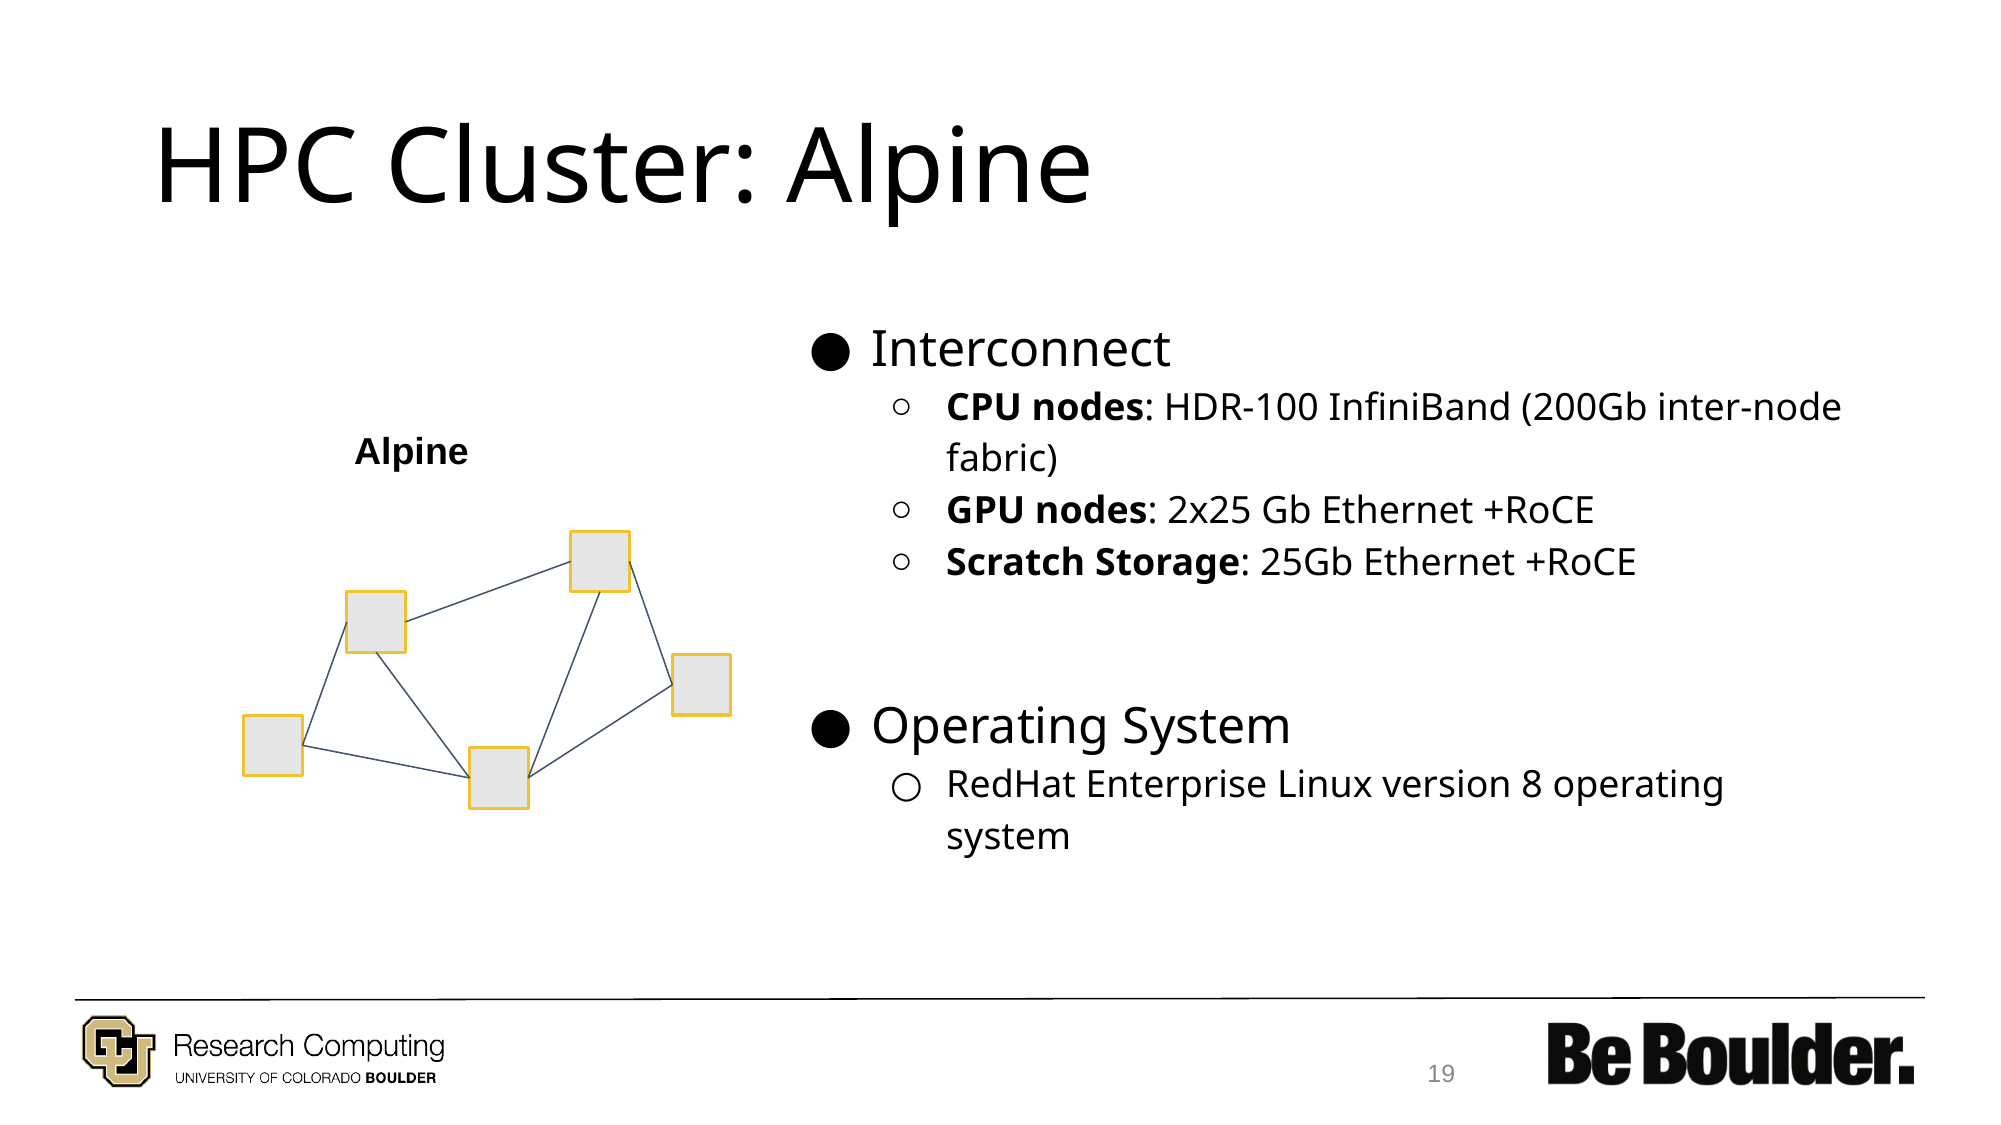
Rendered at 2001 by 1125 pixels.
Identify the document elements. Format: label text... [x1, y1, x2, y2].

list Interconnect CPU nodes: HDR-100 InfiniBand (200Gb inter-node fabric) GPU nodes: 2x25 Gb Ethernet +RoCE Scratch Storage: 25Gb Ethernet +RoCE Operating System RedHat Enterprise Linux version 8 operating system [781, 299, 1863, 983]
title HPC Cluster: Alpine [137, 59, 1863, 278]
picture [81, 1015, 444, 1088]
slide_number 19 [1412, 1042, 1525, 1103]
picture [1524, 1015, 1938, 1088]
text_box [243, 411, 732, 809]
